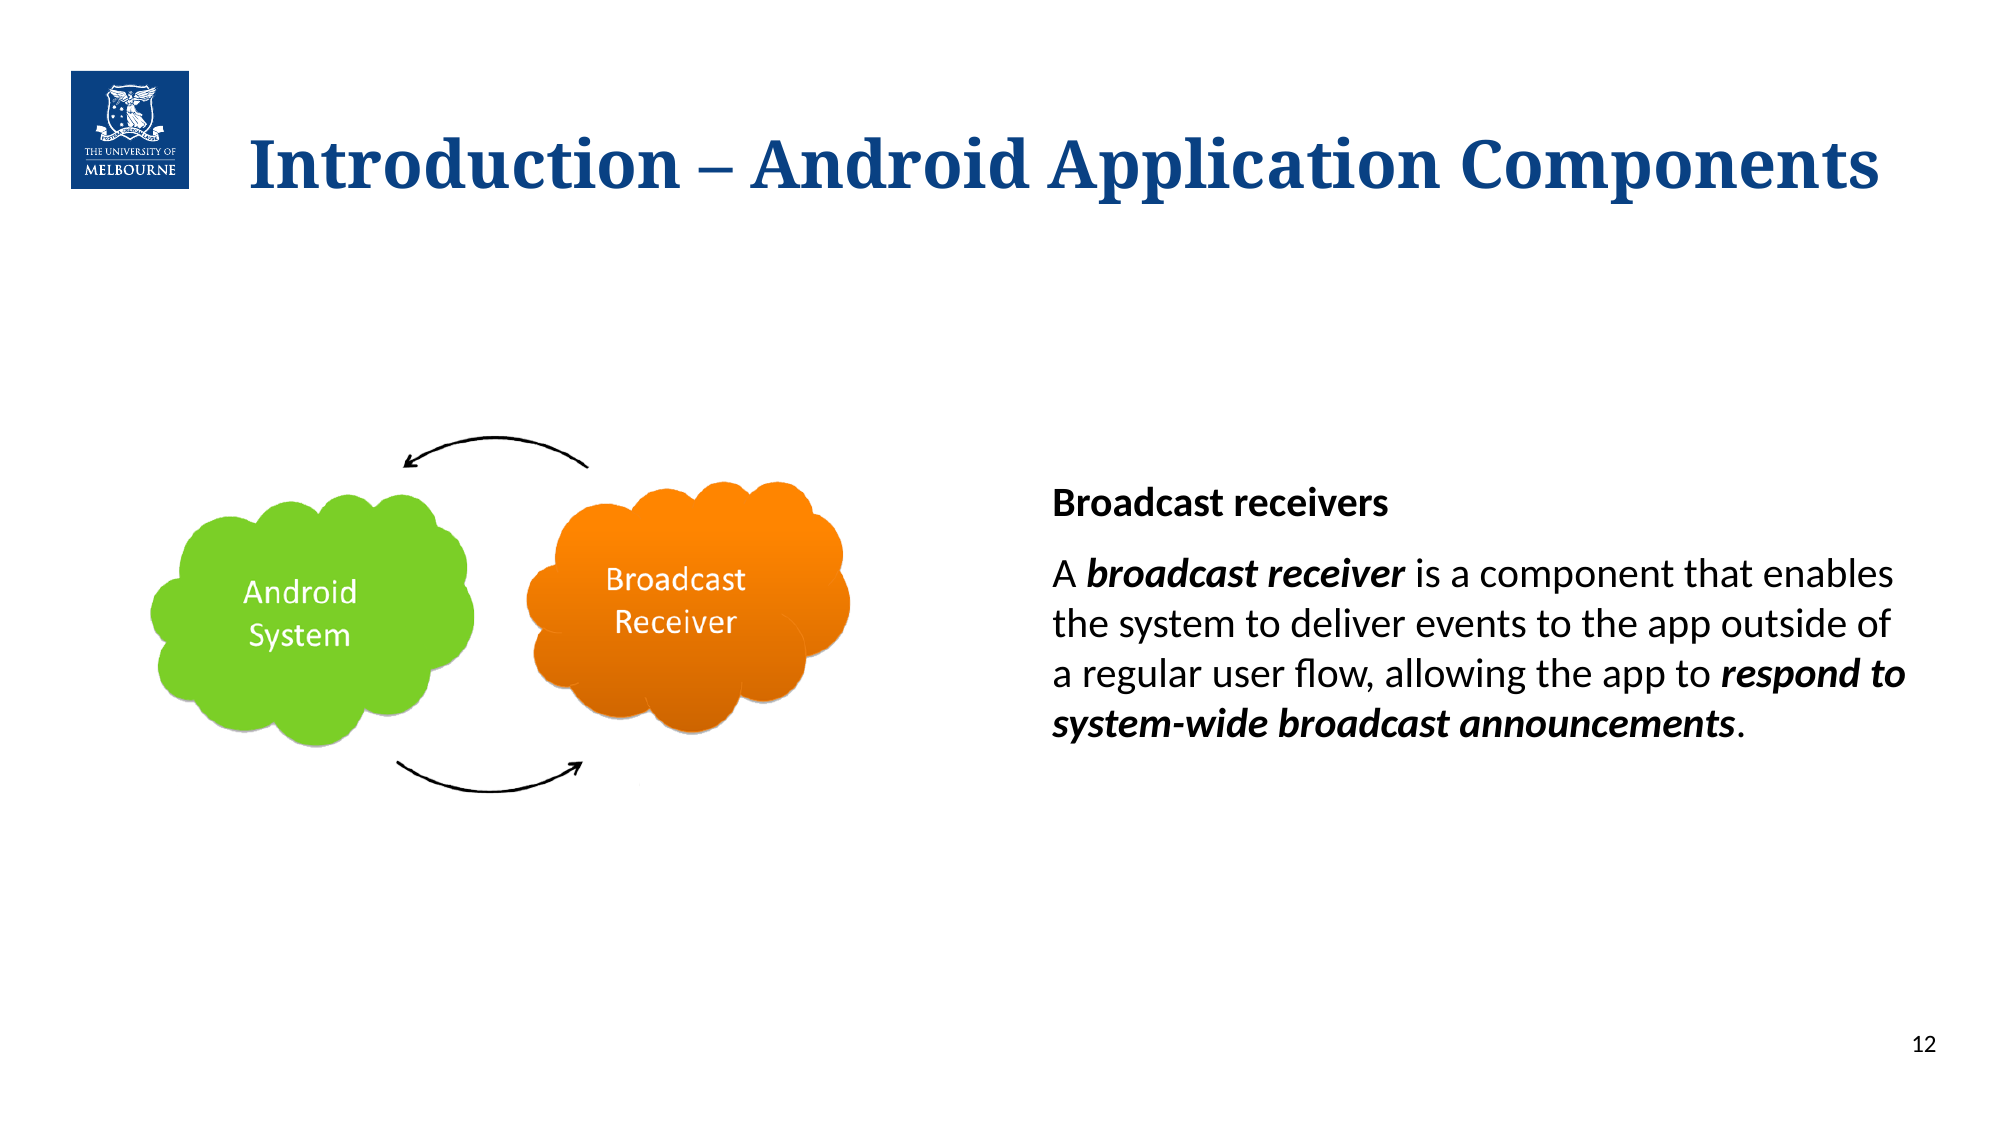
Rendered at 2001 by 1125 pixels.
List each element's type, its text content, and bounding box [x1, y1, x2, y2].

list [51, 388, 938, 832]
title Introduction – Android Application Components [234, 64, 1924, 211]
list Broadcast receivers A broadcast receiver is a component that enables the system to deliver events to the app outside of a regular user flow, allowing the app to respond to system-wide broadcast announcements. [1037, 467, 1924, 754]
slide_number 12 [1797, 1012, 1937, 1073]
